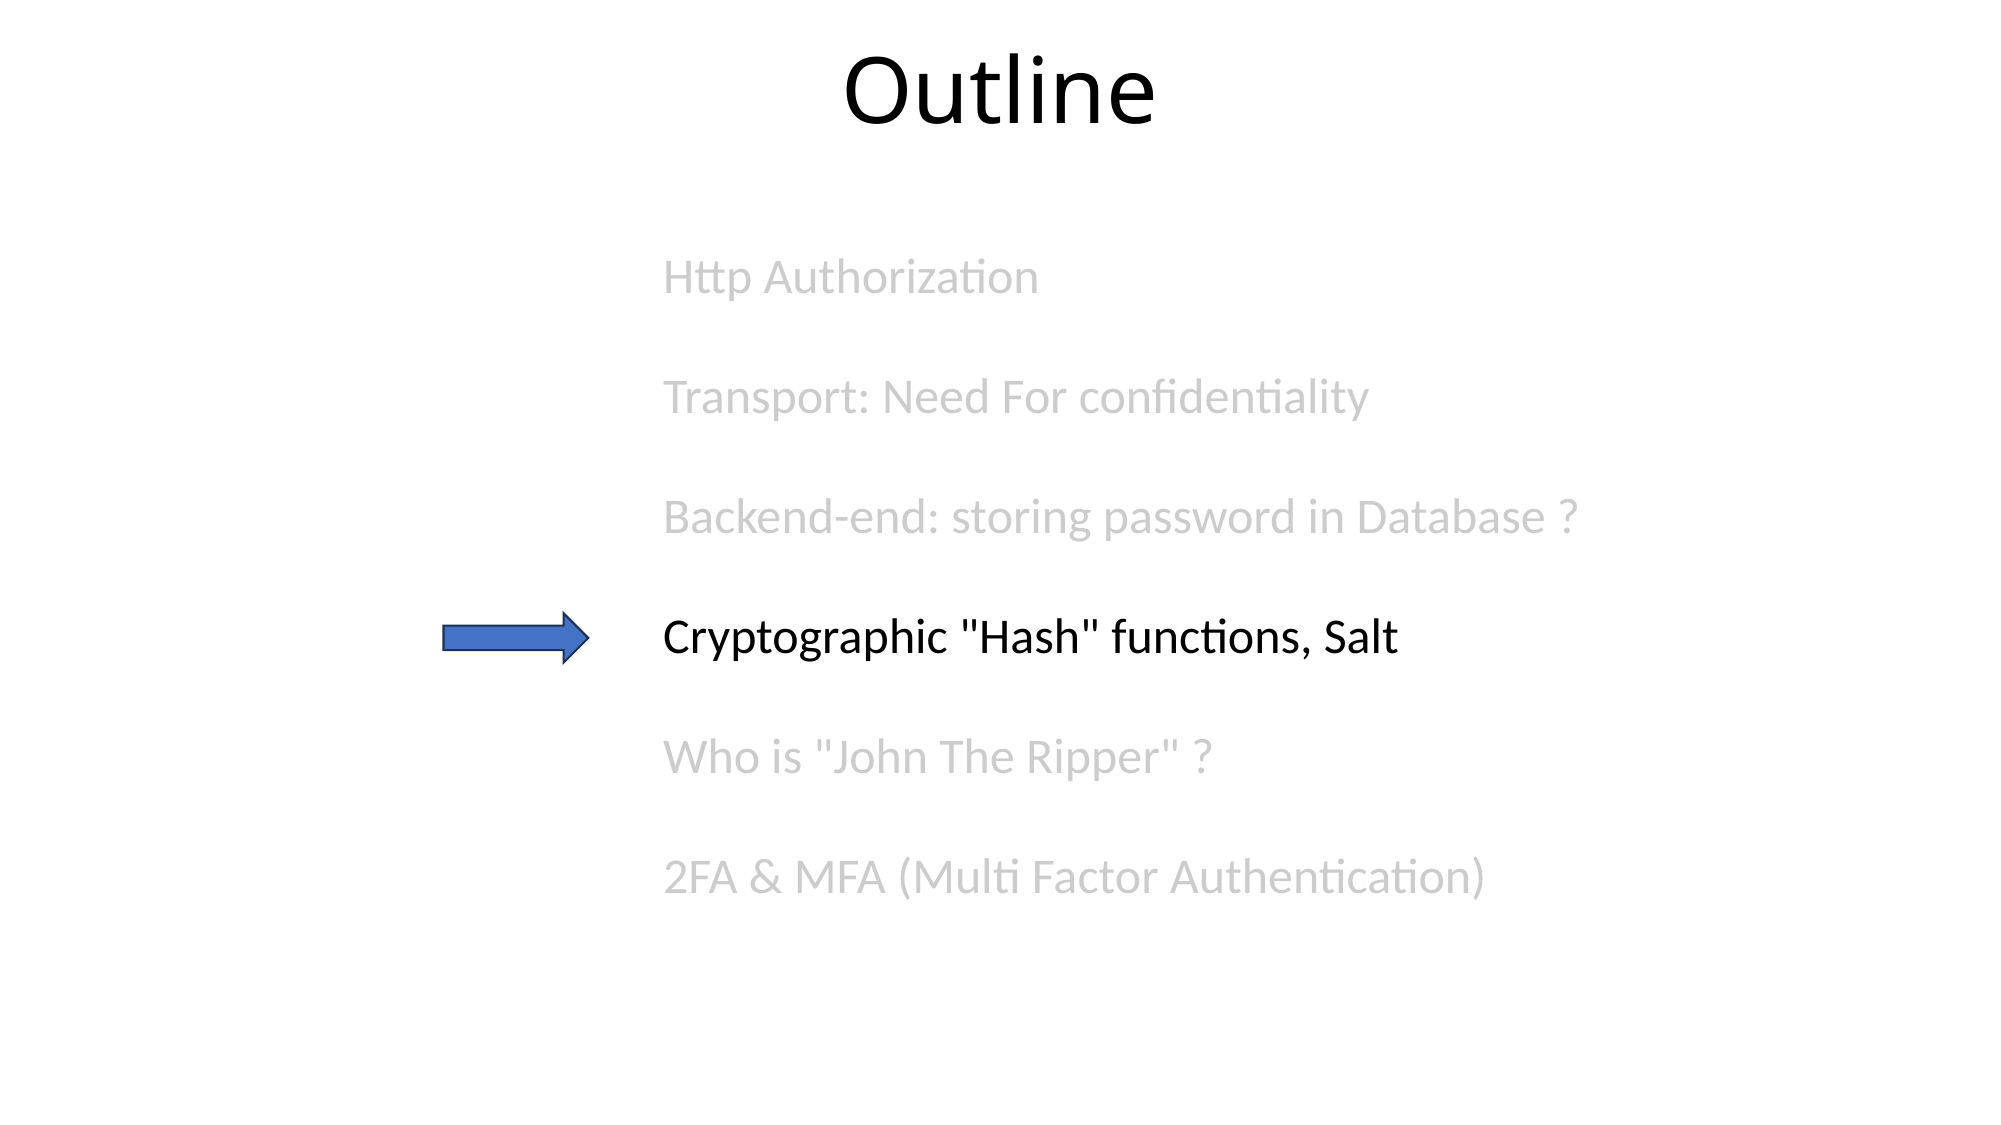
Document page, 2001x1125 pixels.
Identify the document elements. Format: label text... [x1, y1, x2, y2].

text_box [442, 610, 590, 666]
title Outline [137, 20, 1863, 168]
text_box Http Authorization Transport: Need For confidentiality Backend-end: storing password in Database ? Cryptographic "Hash" functions, Salt Who is "John The Ripper" ? 2FA & MFA (Multi Factor Authentication) [648, 585, 1596, 704]
text_box [618, 704, 1700, 1042]
text_box [579, 215, 1662, 585]
